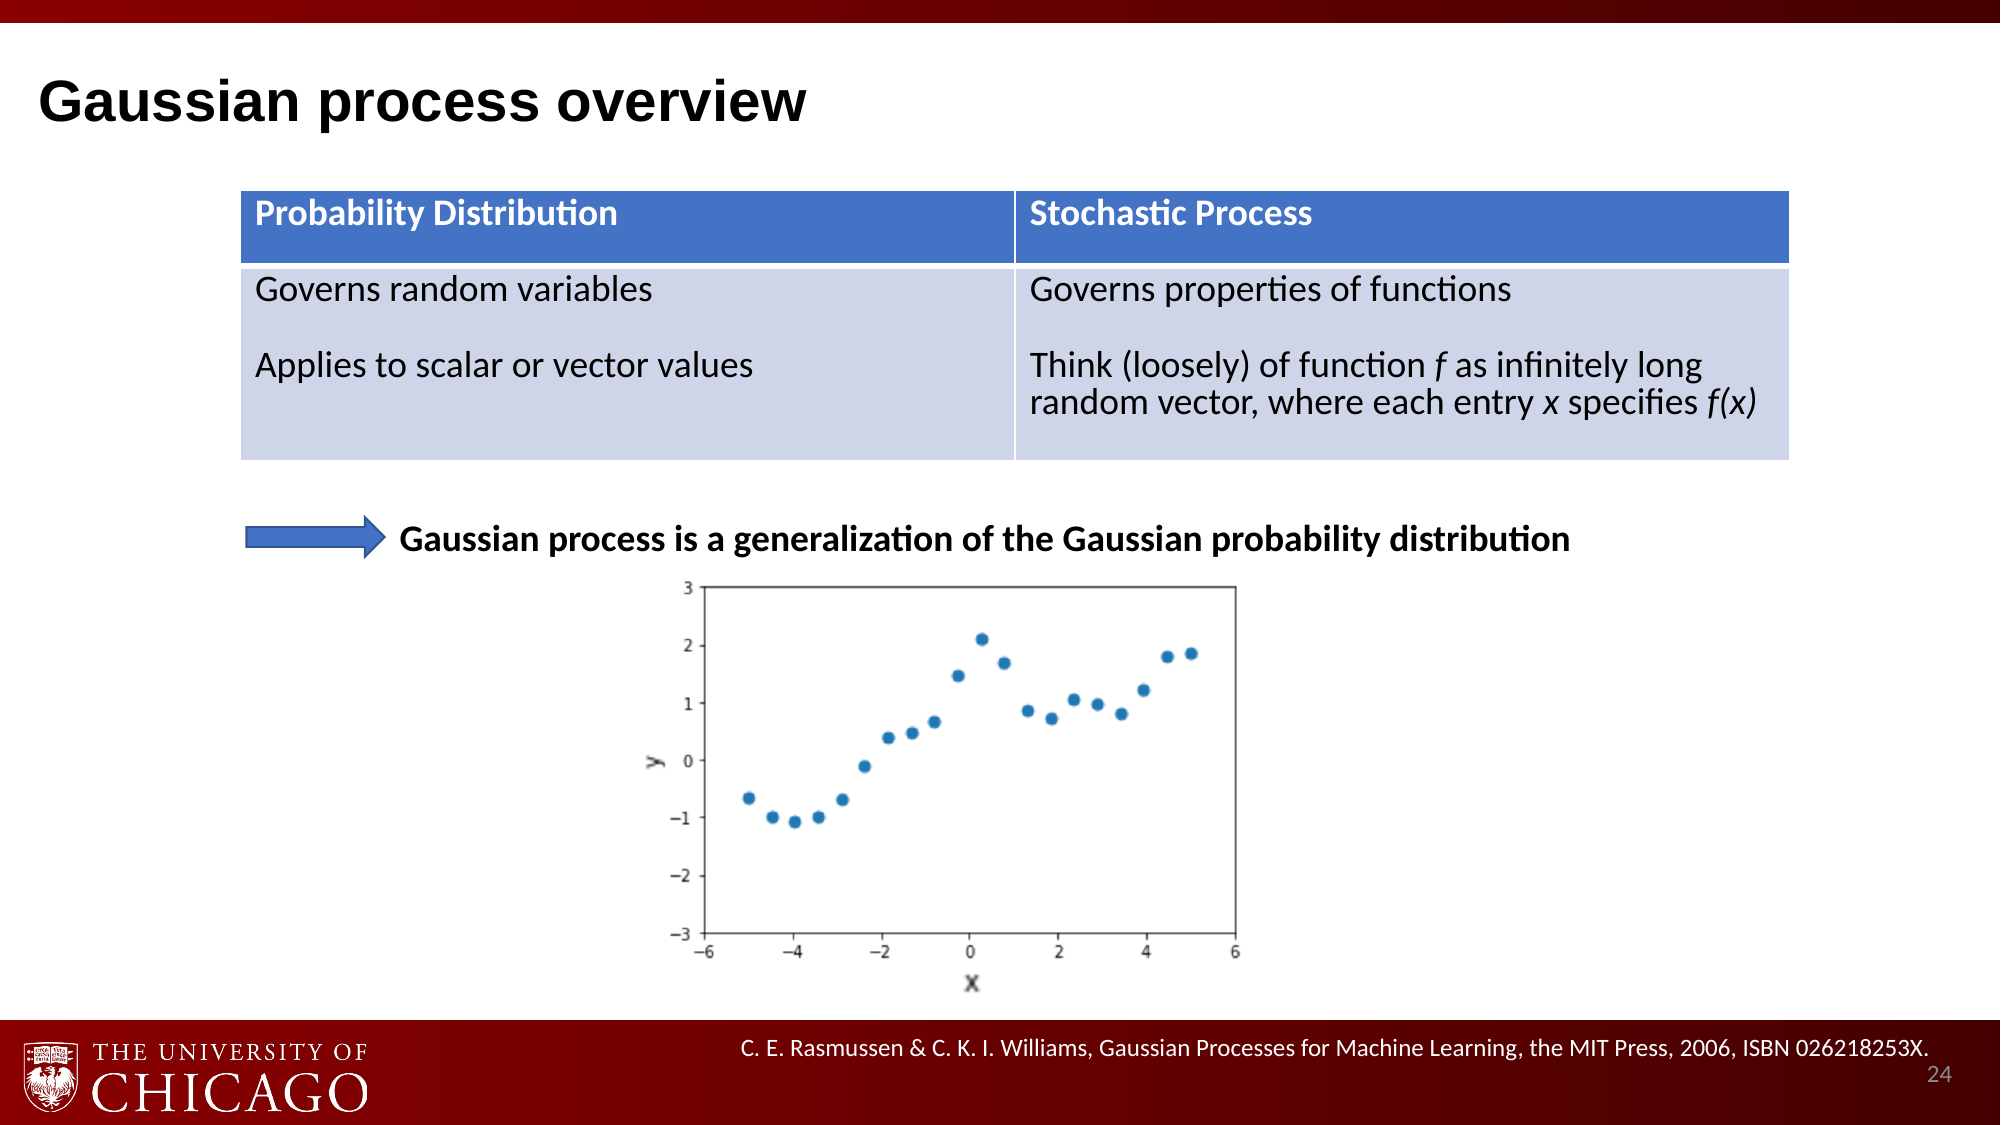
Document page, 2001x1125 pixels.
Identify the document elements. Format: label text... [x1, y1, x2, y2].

table_cell Governs random variables Applies to scalar or vector values [241, 269, 1014, 460]
text_box Gaussian process overview [23, 55, 1704, 141]
picture [23, 1042, 367, 1112]
text_box [0, 0, 2000, 23]
text_box Gaussian process is a generalization of the Gaussian probability distribution [384, 506, 1592, 567]
slide_number 24 [1517, 1042, 1968, 1103]
table_header Stochastic Process [1016, 191, 1789, 263]
table_header Probability Distribution [241, 191, 1014, 263]
picture [635, 574, 1254, 1002]
text_box [0, 1020, 2000, 1125]
text_box [245, 514, 387, 560]
text_box C. E. Rasmussen & C. K. I. Williams, Gaussian Processes for Machine Learning, the MIT Press, 2006, ISBN 026218253X. [726, 1024, 1959, 1069]
table_cell Governs properties of functions Think (loosely) of function f as infinitely long random vector, where each entry x specifies f(x) [1016, 269, 1789, 460]
